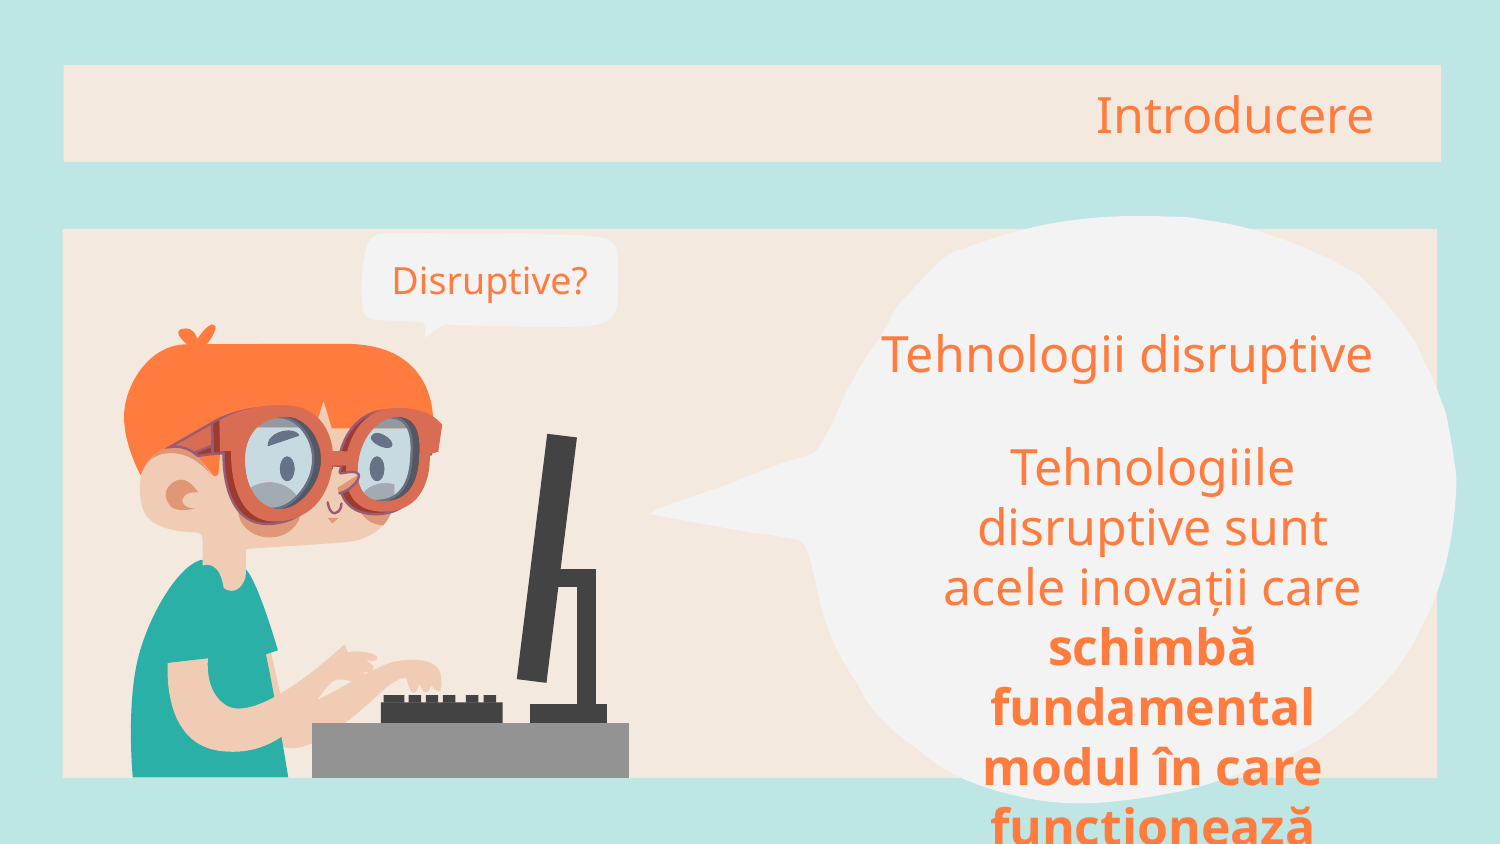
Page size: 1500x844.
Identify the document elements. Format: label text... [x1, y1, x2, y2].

subtitle Tehnologii disruptive [848, 307, 1390, 402]
text_box [927, 757, 1286, 804]
text_box [649, 308, 1457, 749]
subtitle Tehnologiile disruptive sunt acele inovații care schimbă fundamental modul în care funcționează industria sau societatea. În domeniul educației, tehnologiile disruptive pot revoluționa modul în care se predă și se învață, transformând complet paradigma tradițională de educație. [916, 420, 1390, 757]
text_box Disruptive? [330, 224, 650, 335]
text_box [123, 324, 630, 779]
text_box [897, 215, 1389, 307]
title Introducere [549, 65, 1390, 163]
